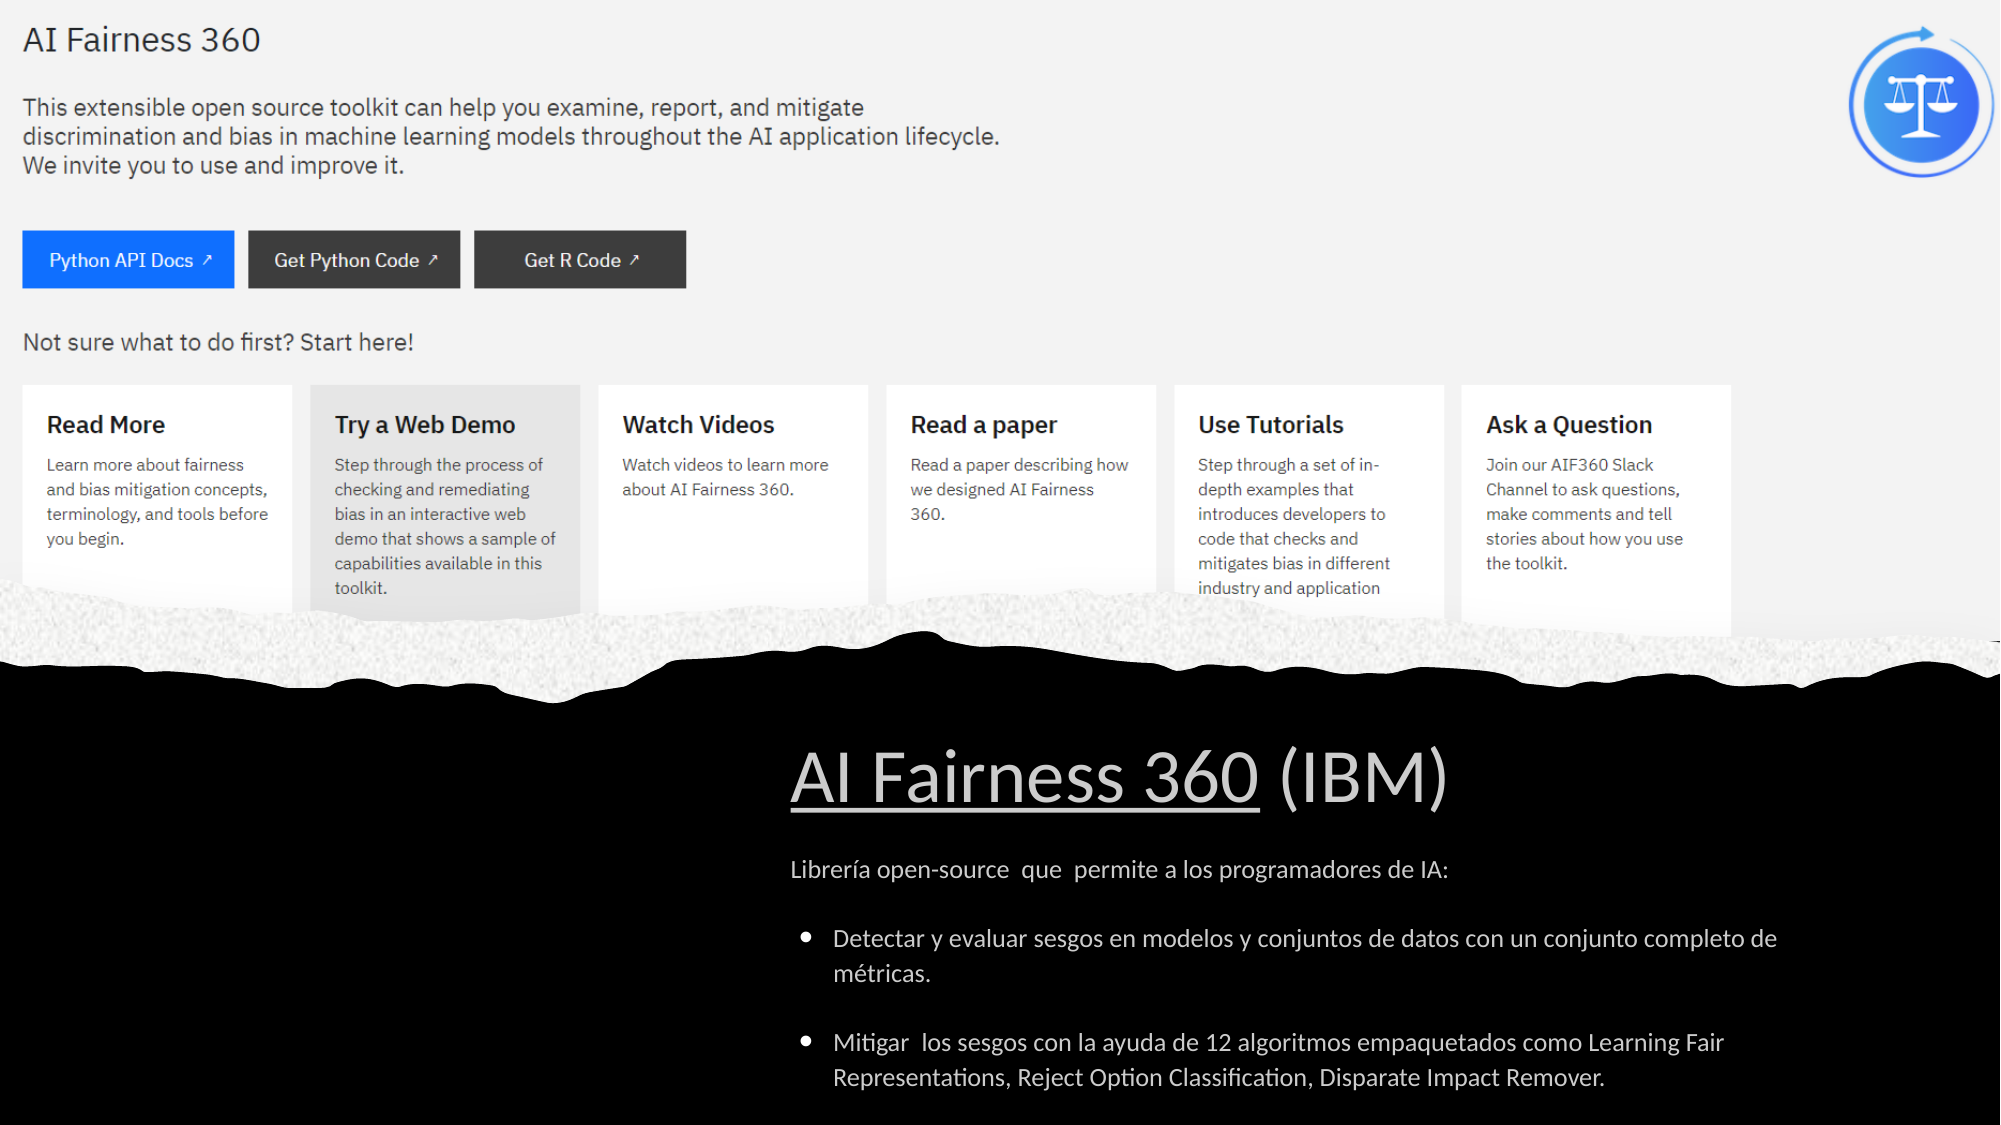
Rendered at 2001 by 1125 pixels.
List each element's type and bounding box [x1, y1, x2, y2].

text_box [0, 578, 2000, 704]
picture [0, 0, 2000, 578]
text_box [0, 715, 2000, 1125]
